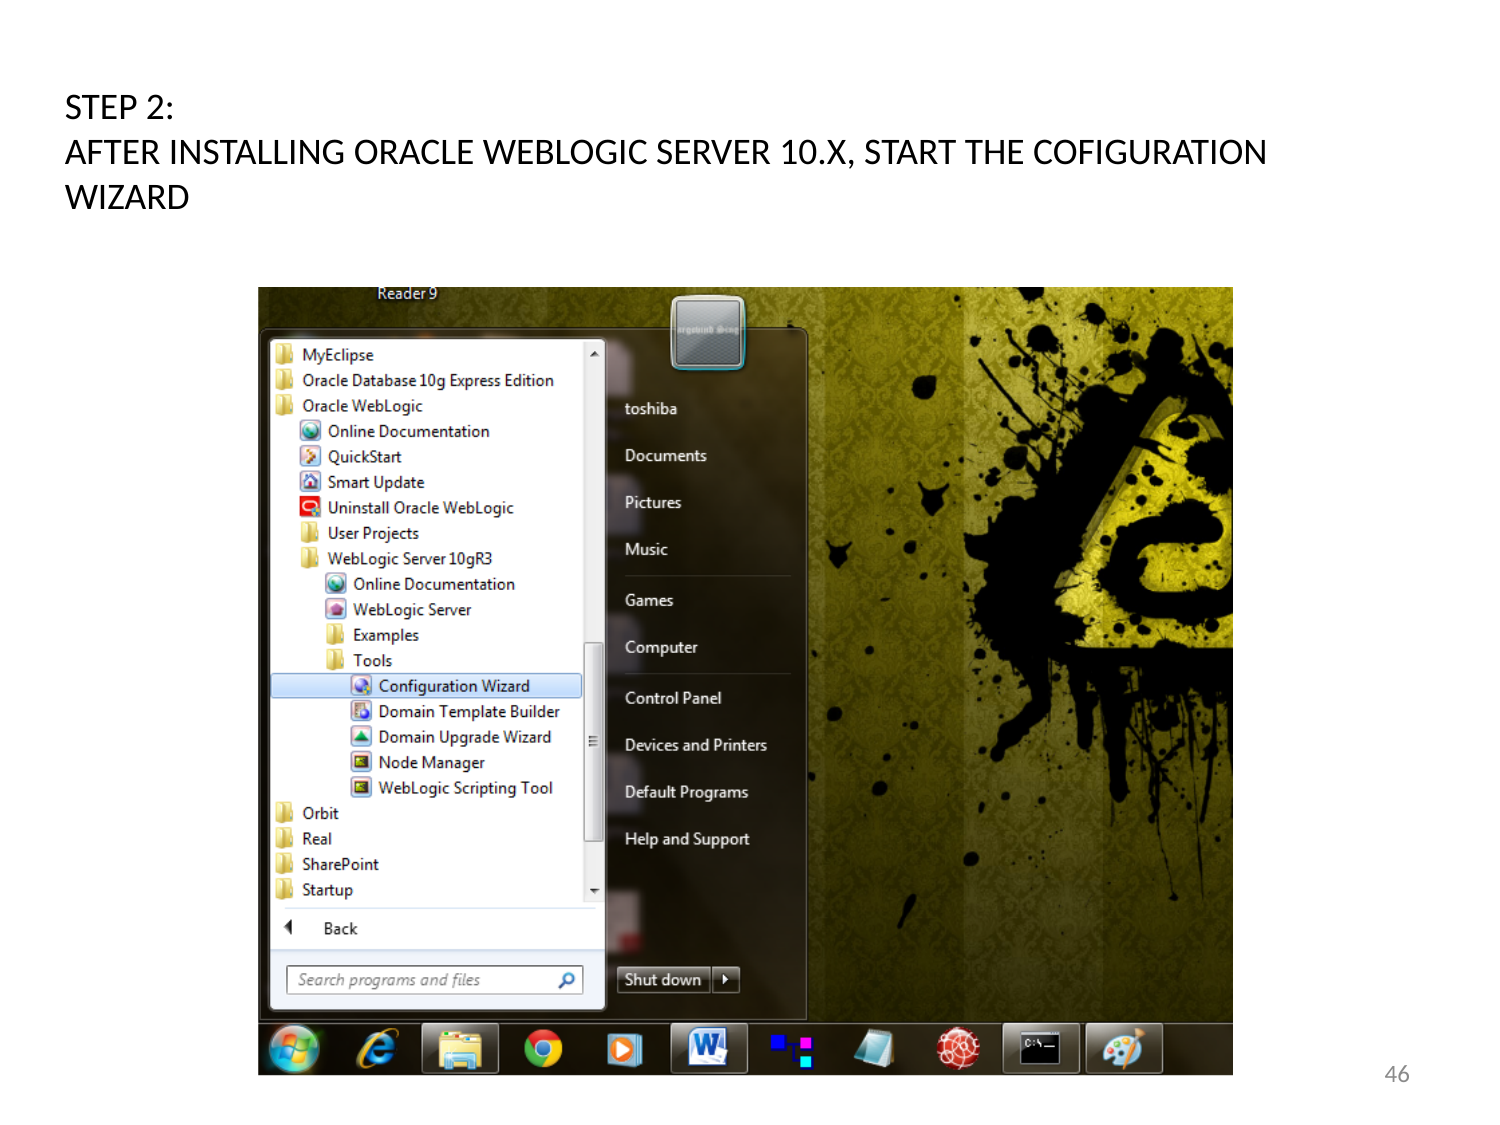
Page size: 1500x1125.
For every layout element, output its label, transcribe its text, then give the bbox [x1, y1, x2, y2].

text_box STEP 2: AFTER INSTALLING ORACLE WEBLOGIC SERVER 10.X, START THE COFIGURATION WIZARD [50, 74, 1350, 225]
picture [257, 287, 1233, 1082]
slide_number 46 [1074, 1042, 1425, 1103]
